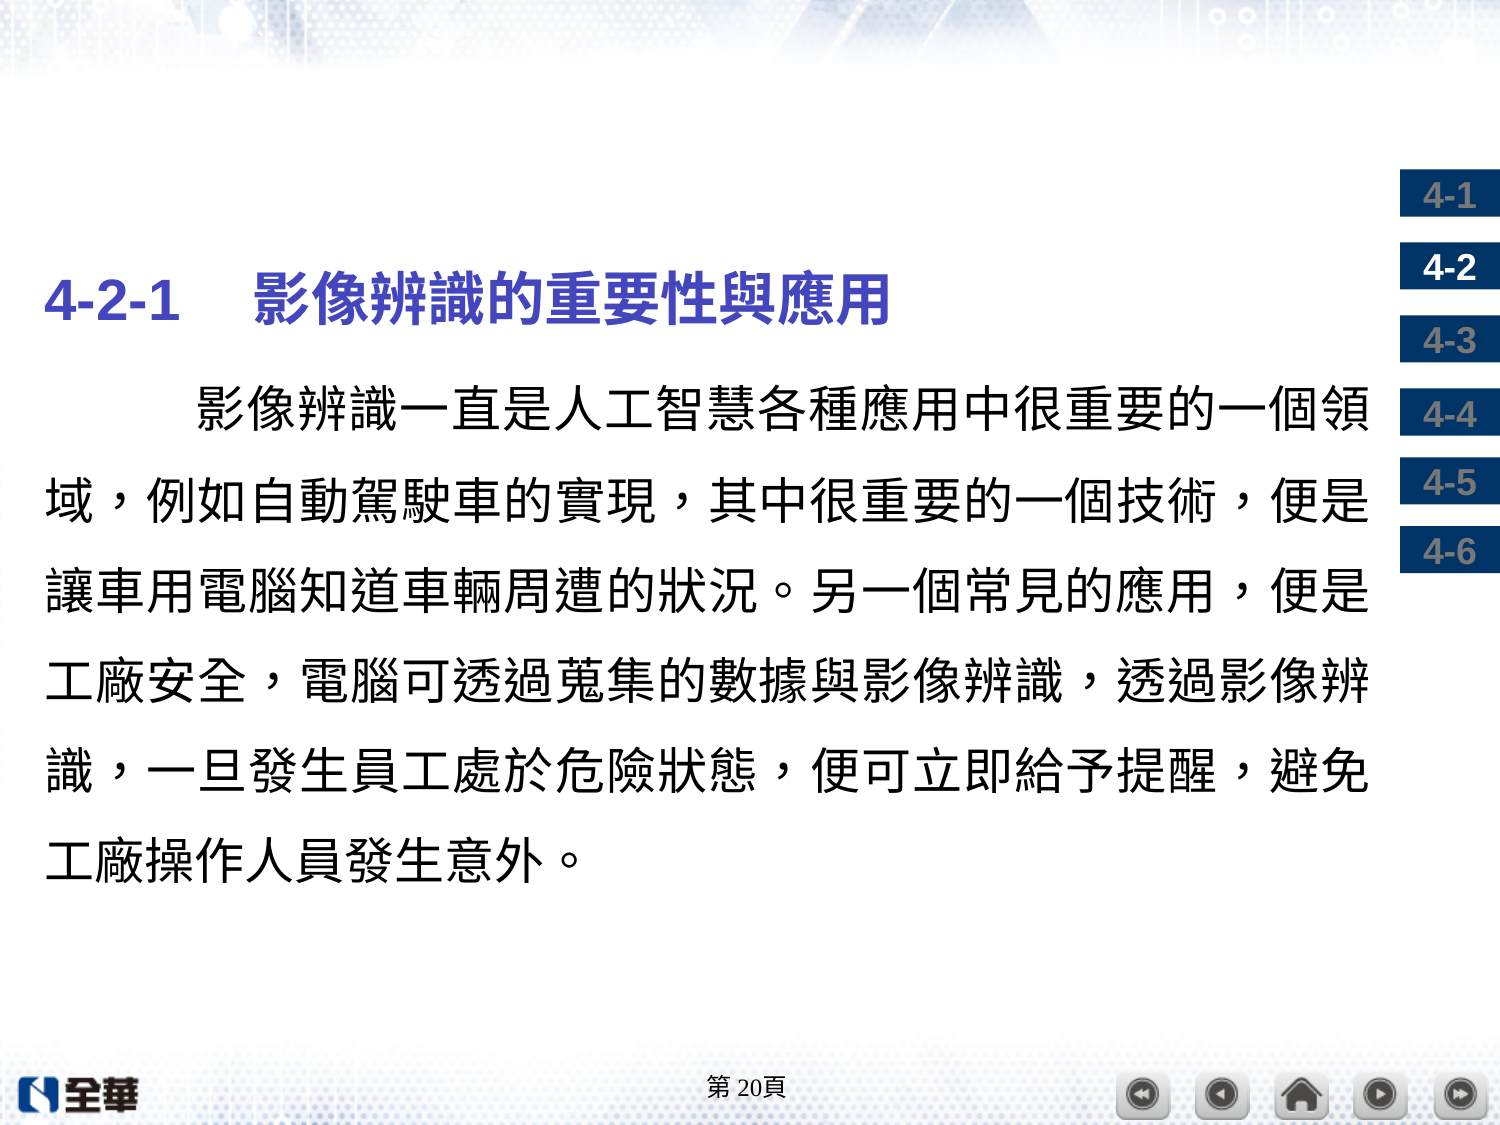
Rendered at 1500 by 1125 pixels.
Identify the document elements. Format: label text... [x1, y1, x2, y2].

list 4-2-1 影像辨識的重要性與應用 影像辨識一直是人工智慧各種應用中很重要的一個領域，例如自動駕駛車的實現，其中很重要的一個技術，便是讓車用電腦知道車輛周遭的狀況。另一個常見的應用，便是工廠安全，電腦可透過蒐集的數據與影像辨識，透過影像辨識，一旦發生員工處於危險狀態，便可立即給予提醒，避免工廠操作人員發生意外。 [29, 219, 1386, 1048]
picture [0, 0, 1500, 1125]
